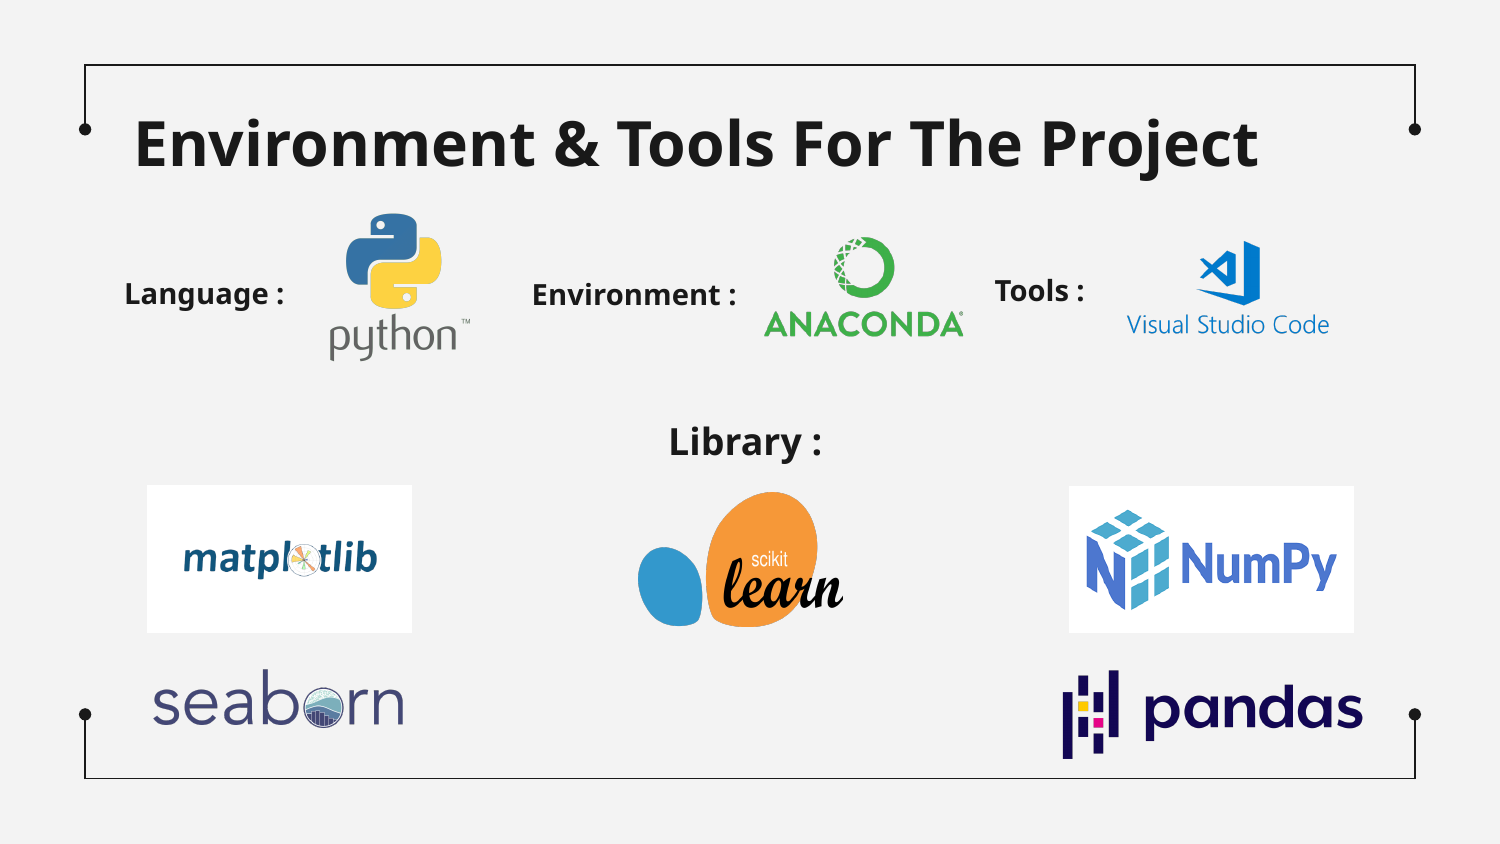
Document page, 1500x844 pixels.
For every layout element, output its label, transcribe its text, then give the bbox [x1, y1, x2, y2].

text_box Tools : [972, 267, 1104, 322]
picture [147, 662, 429, 749]
picture [762, 235, 968, 339]
text_box Environment : [533, 263, 757, 326]
picture [1068, 486, 1354, 633]
picture [147, 485, 412, 633]
picture [1048, 648, 1377, 781]
picture [258, 212, 528, 364]
picture [1109, 228, 1345, 346]
subtitle Language : [88, 259, 253, 326]
text_box Library : [627, 395, 873, 478]
title Environment & Tools For The Project [118, 88, 1383, 183]
picture [637, 491, 843, 627]
